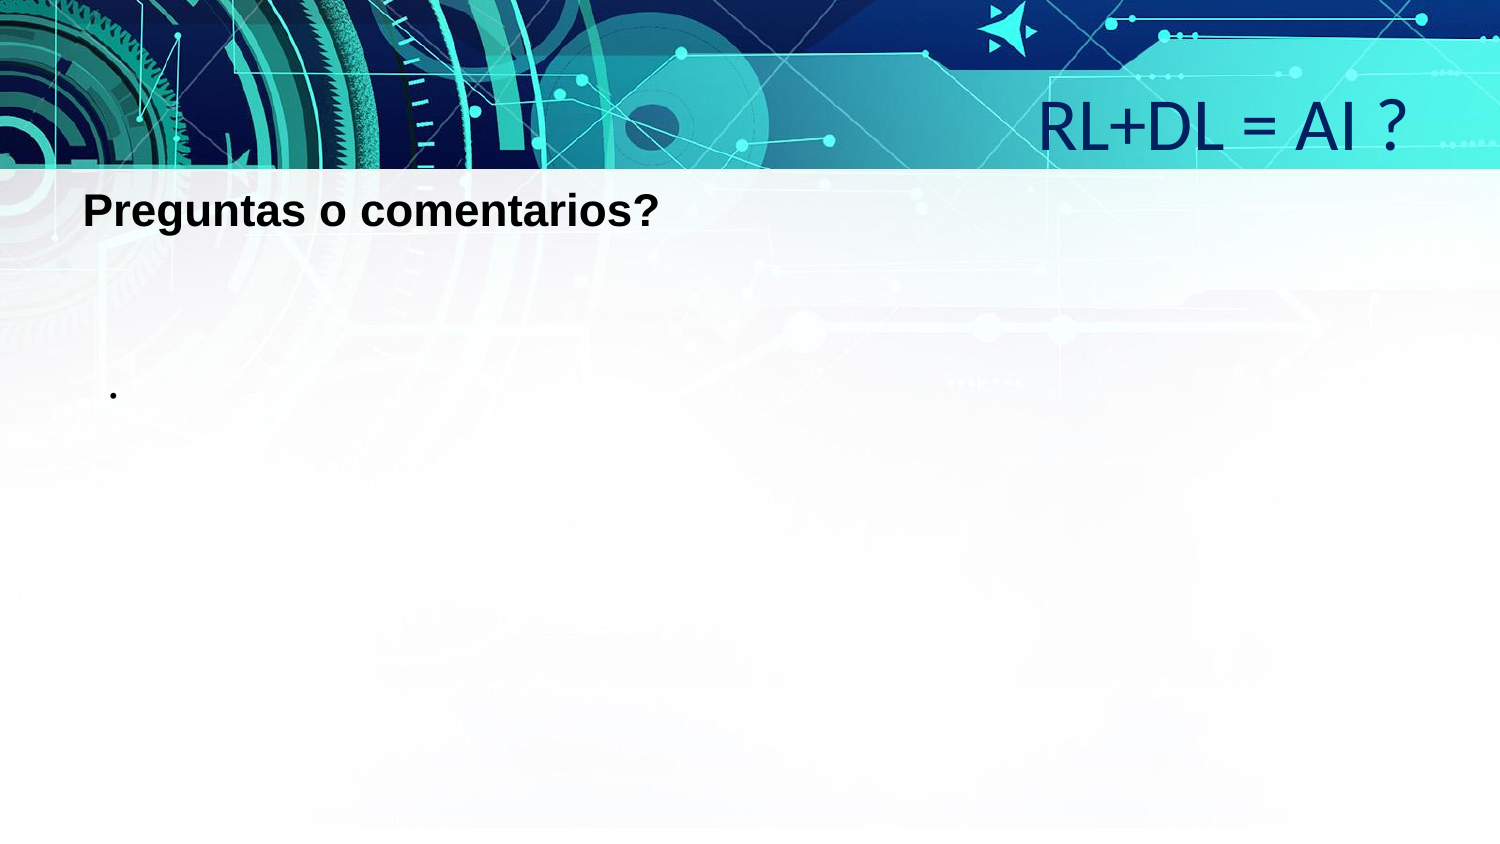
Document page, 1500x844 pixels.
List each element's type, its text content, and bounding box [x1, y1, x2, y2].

text_box [82, 248, 1435, 426]
text_box RL+DL = AI ? [73, 71, 1426, 171]
text_box Preguntas o comentarios? [82, 180, 1435, 248]
picture [0, 0, 1500, 844]
